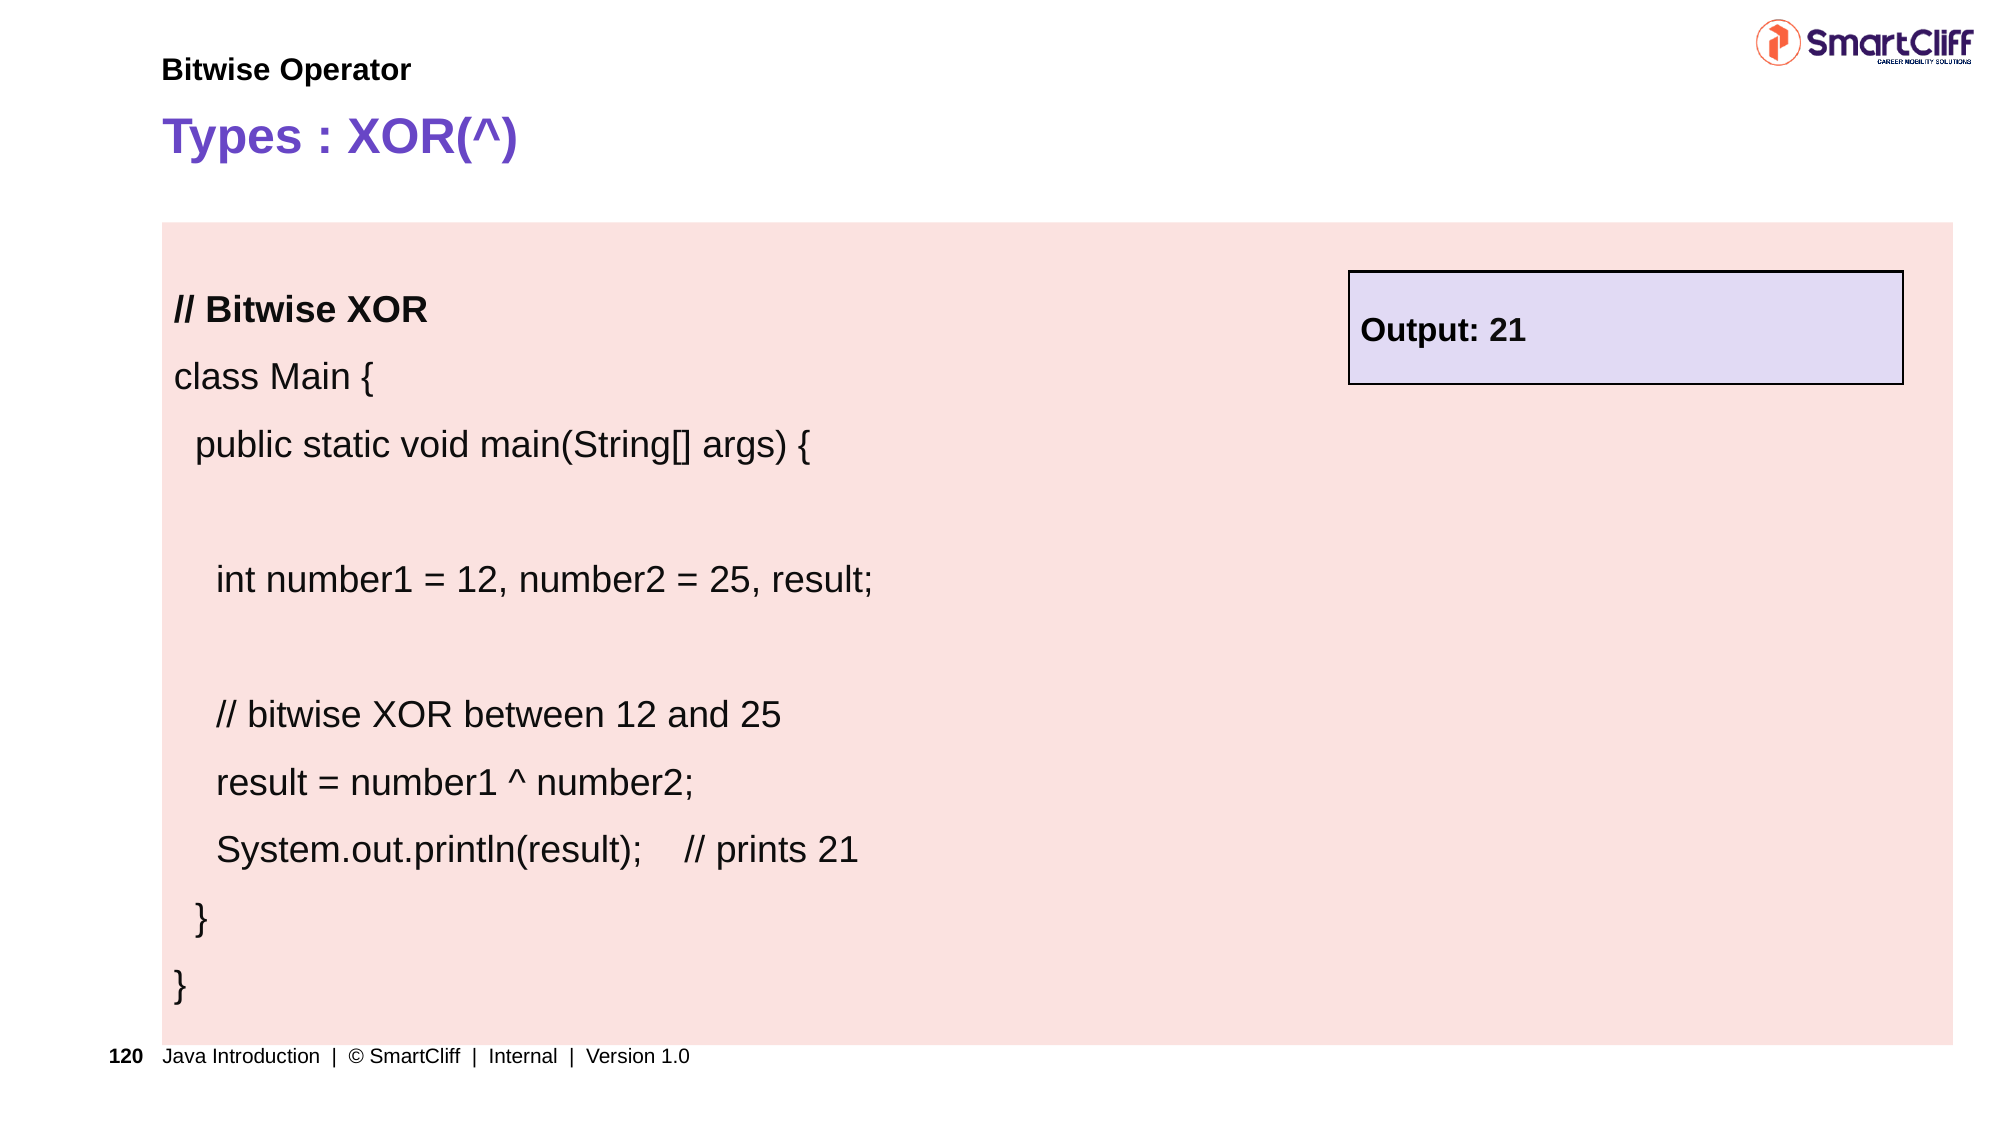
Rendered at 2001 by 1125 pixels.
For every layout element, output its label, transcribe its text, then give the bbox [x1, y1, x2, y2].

text_box // Bitwise XOR class Main { public static void main(String[] args) { int number1 = 12, number2 = 25, result; // bitwise XOR between 12 and 25 result = number1 ^ number2; System.out.println(result); // prints 21 } } [161, 221, 1954, 1046]
title Types : XOR(^) [162, 103, 1954, 166]
footer Java Introduction | © SmartCliff | Internal | Version 1.0 [162, 1046, 1567, 1079]
picture [1750, 13, 1980, 73]
slide_number 120 [63, 1032, 162, 1079]
text_box Output: 21 [1348, 270, 1904, 385]
list Bitwise Operator [161, 48, 1953, 110]
